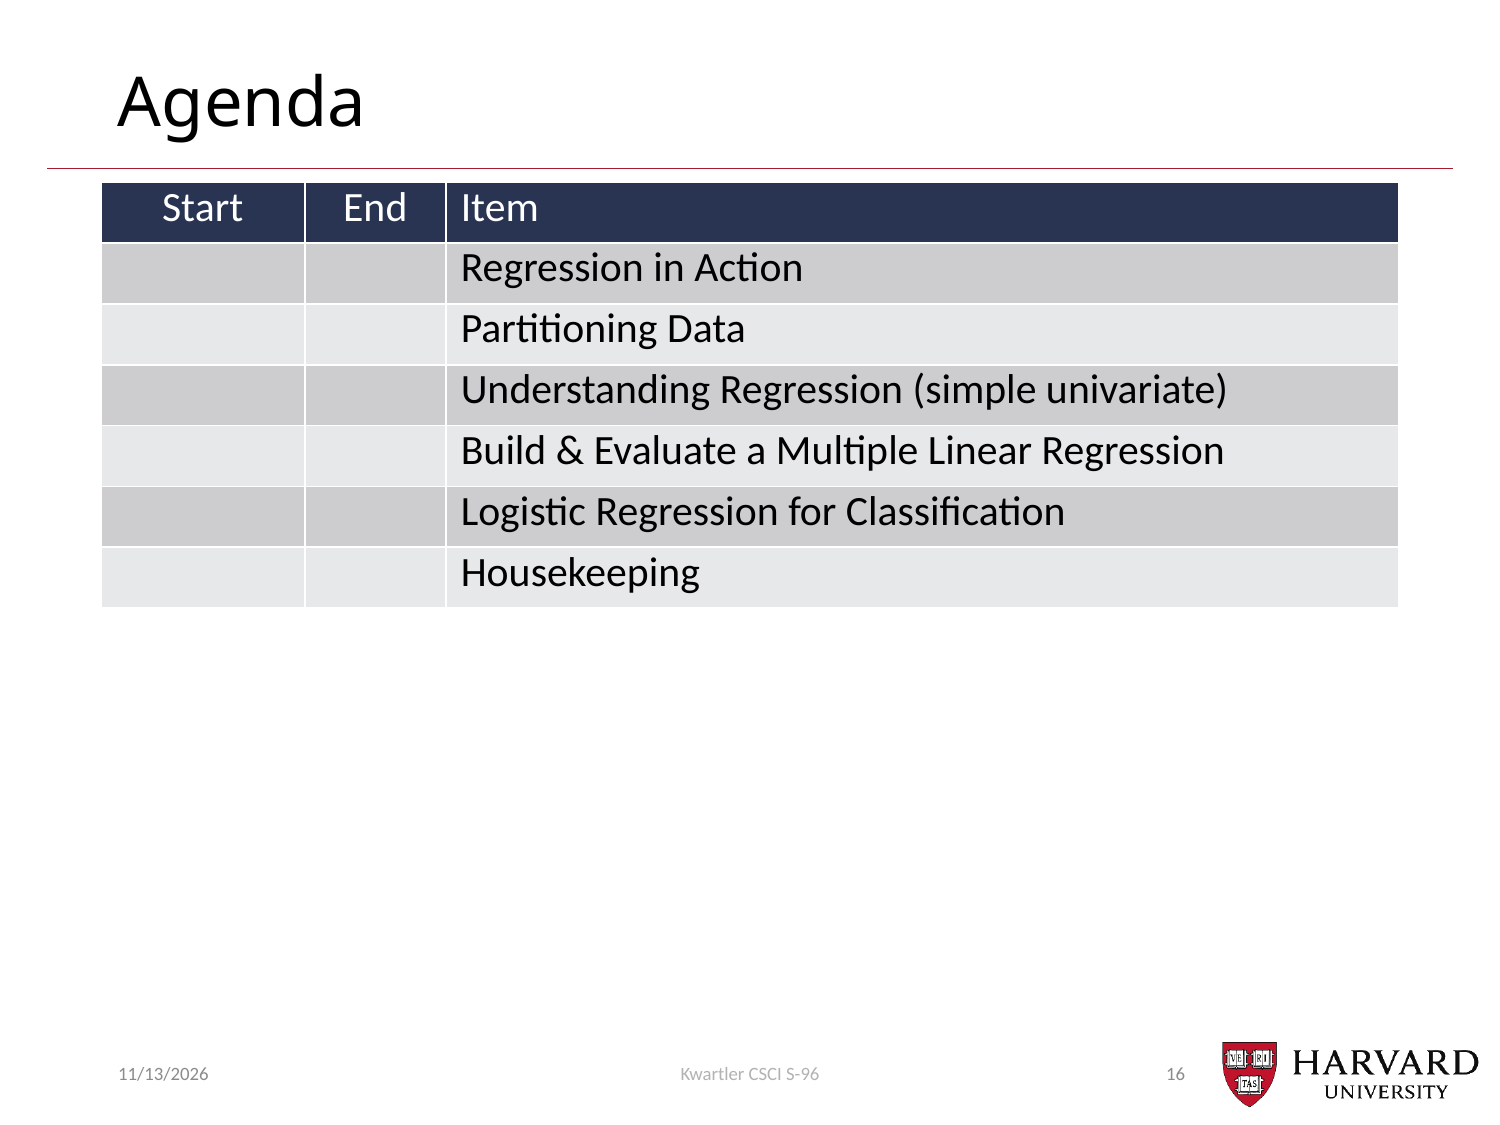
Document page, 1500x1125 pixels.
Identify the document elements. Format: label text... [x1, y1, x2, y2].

table_cell Regression in Action [447, 244, 1398, 303]
table_cell [102, 548, 304, 607]
table_cell [306, 244, 445, 303]
table_cell [102, 487, 304, 546]
table_cell [102, 244, 304, 303]
table_header Item [447, 183, 1398, 242]
table_cell [306, 426, 445, 486]
table_cell [102, 366, 304, 425]
table_cell Build & Evaluate a Multiple Linear Regression [447, 426, 1398, 486]
table_cell [306, 366, 445, 425]
table_cell Housekeeping [447, 548, 1398, 607]
table_cell [306, 548, 445, 607]
table_cell [102, 305, 304, 364]
slide_number 16 [1059, 1042, 1200, 1103]
table_header Start [102, 183, 304, 242]
footer Kwartler CSCI S-96 [496, 1042, 1004, 1103]
table_cell Logistic Regression for Classification [447, 487, 1398, 546]
table_cell Partitioning Data [447, 305, 1398, 364]
table_cell [306, 305, 445, 364]
table_header End [306, 183, 445, 242]
picture [1200, 1024, 1500, 1125]
table_cell [306, 487, 445, 546]
table_cell [102, 426, 304, 486]
table_cell Understanding Regression (simple univariate) [447, 366, 1398, 425]
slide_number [103, 1042, 441, 1103]
title Agenda [103, 59, 1397, 157]
